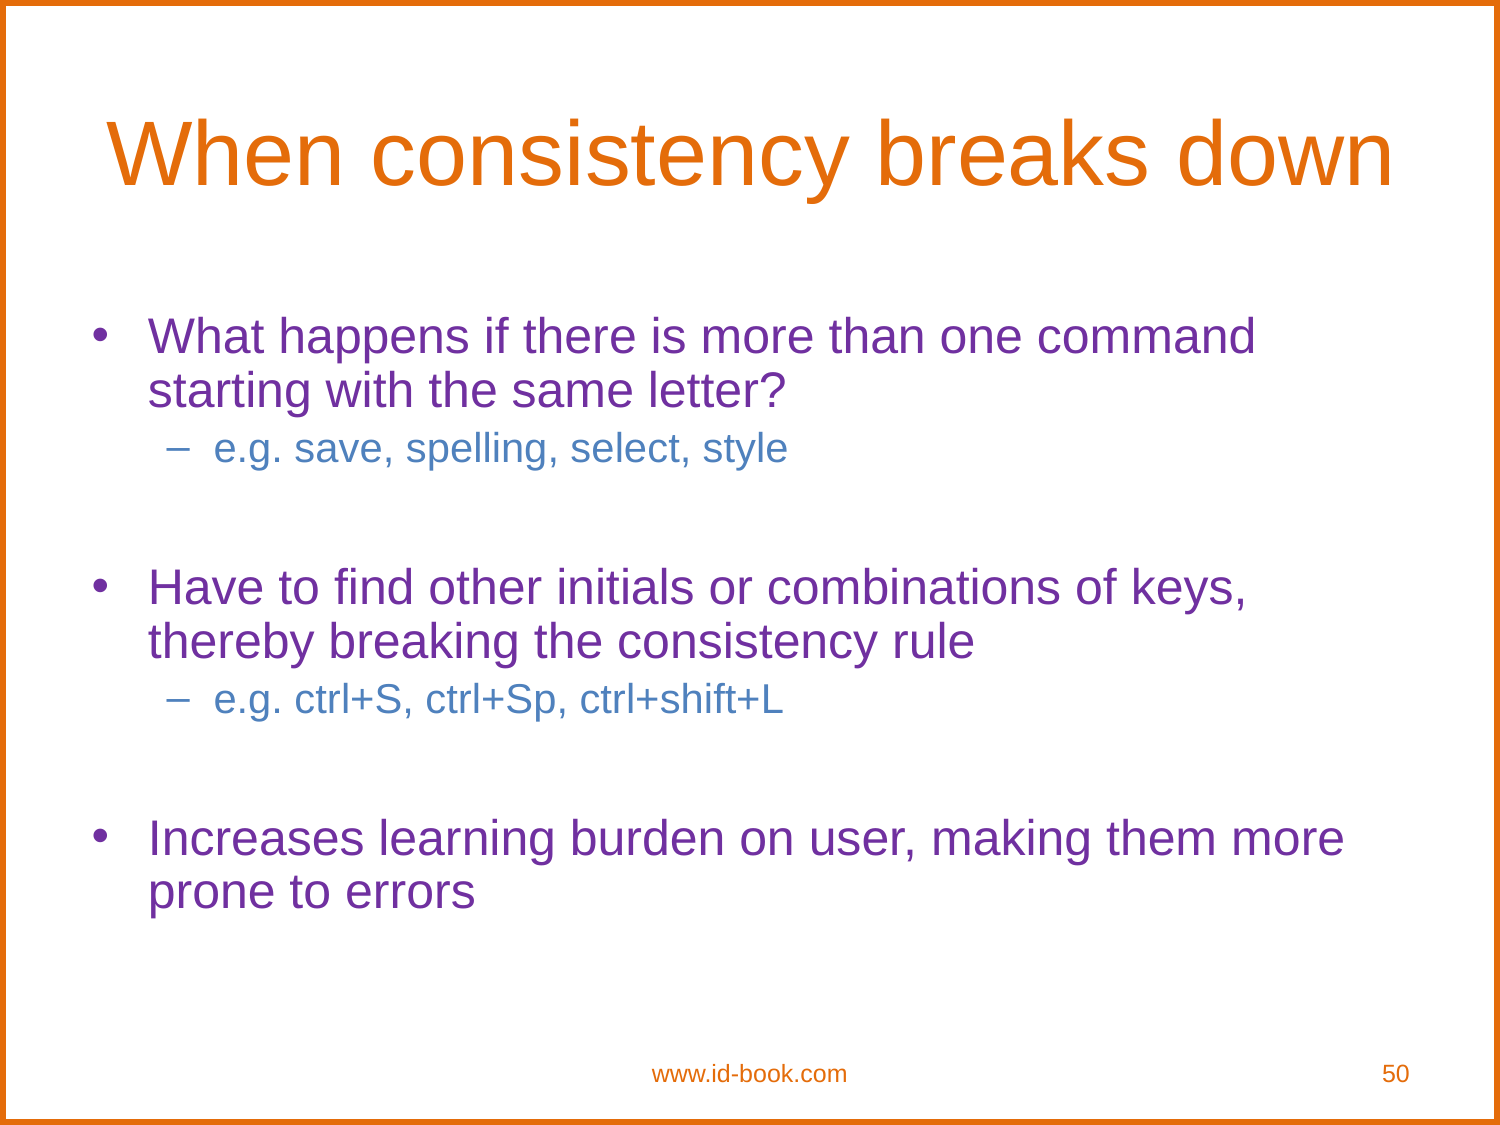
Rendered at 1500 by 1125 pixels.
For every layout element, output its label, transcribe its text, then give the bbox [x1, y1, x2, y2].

footer www.id-book.com [512, 1042, 988, 1103]
title When consistency breaks down [76, 54, 1427, 243]
list What happens if there is more than one command starting with the same letter? e.g. save, spelling, select, style Have to find other initials or combinations of keys, thereby breaking the consistency rule e.g. ctrl+S, ctrl+Sp, ctrl+shift+L Increases learning burden on user, making them more prone to errors [76, 302, 1427, 1046]
slide_number 50 [1074, 1042, 1425, 1103]
